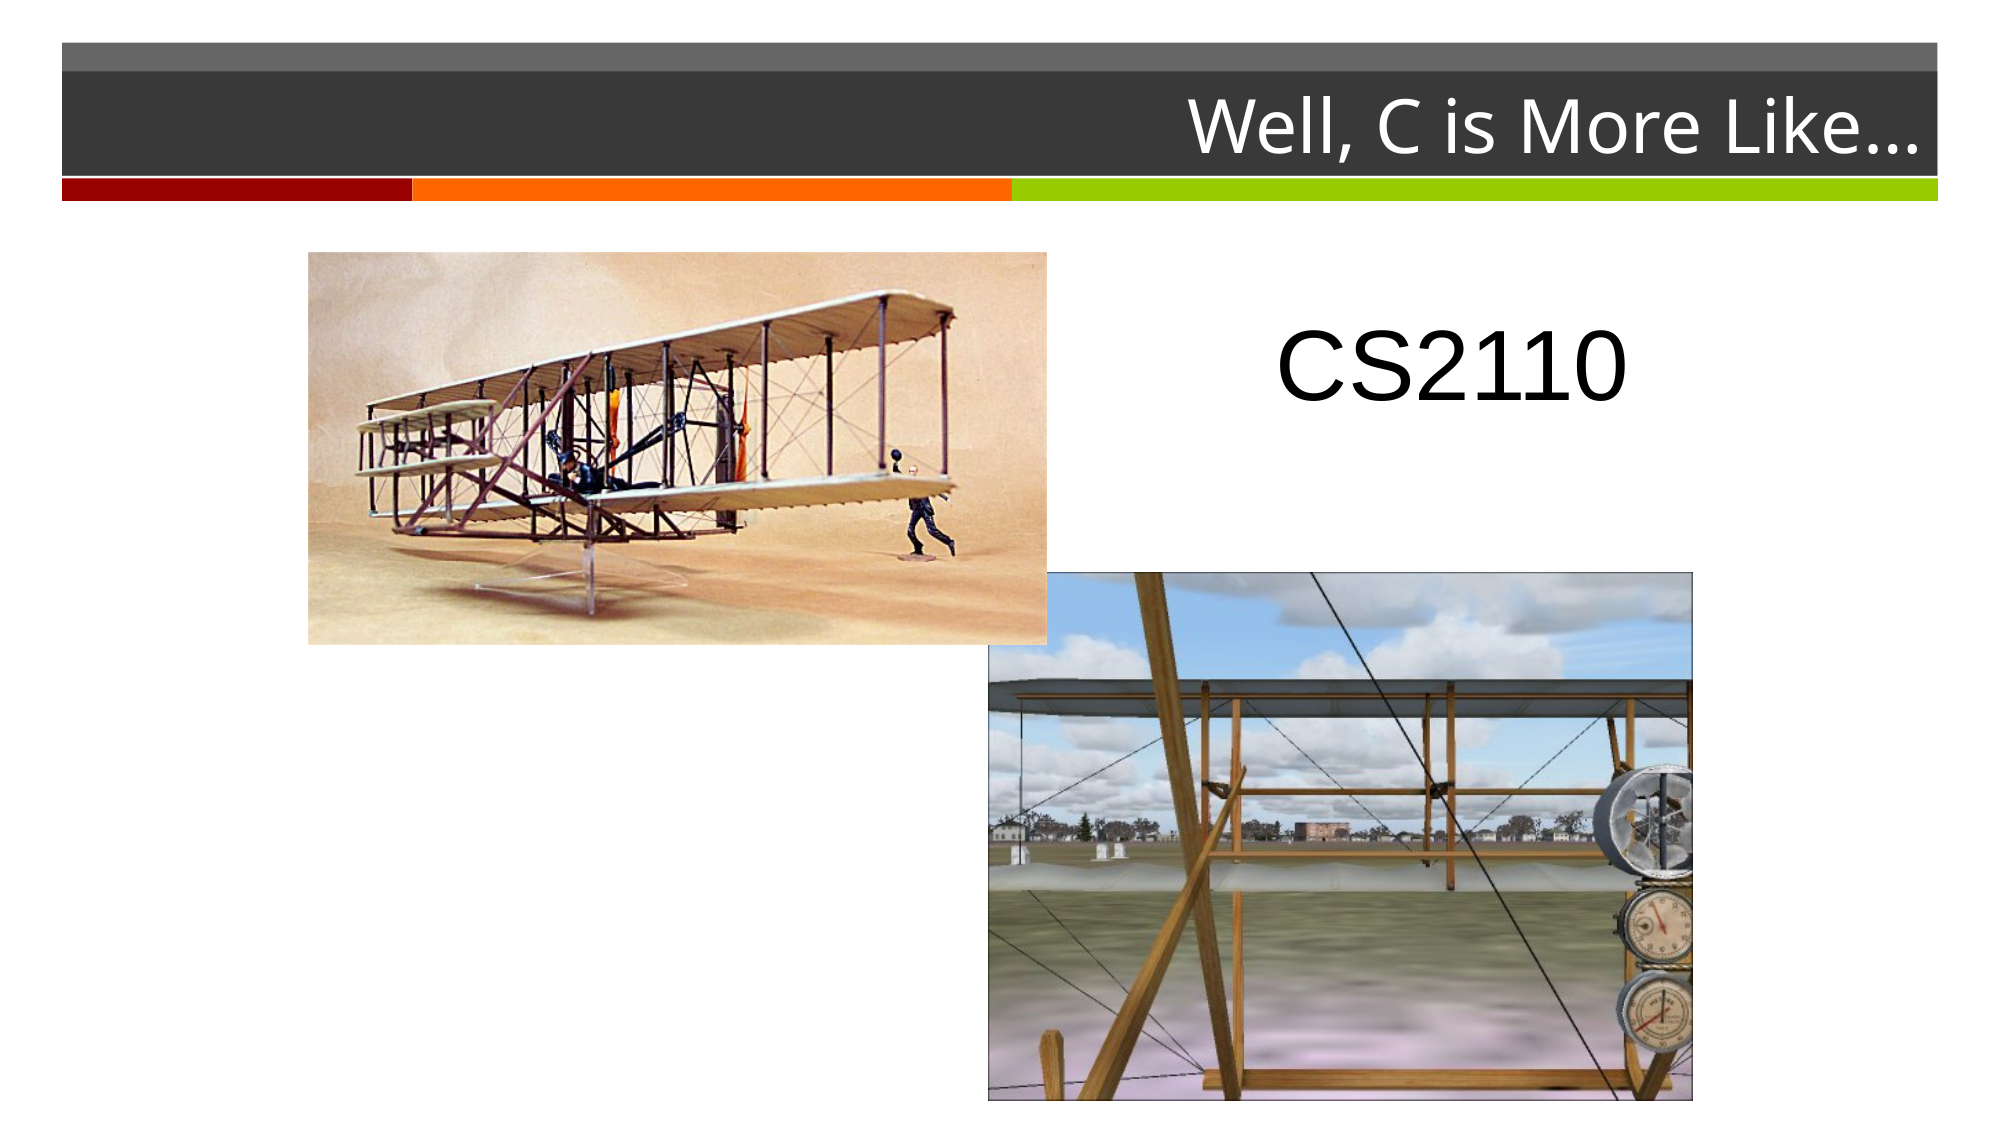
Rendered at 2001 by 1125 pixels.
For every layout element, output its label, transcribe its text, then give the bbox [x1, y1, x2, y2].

text_box CS2110 [1261, 292, 1645, 428]
title Well, C is More Like… [62, 71, 1938, 176]
picture [307, 252, 1694, 1102]
